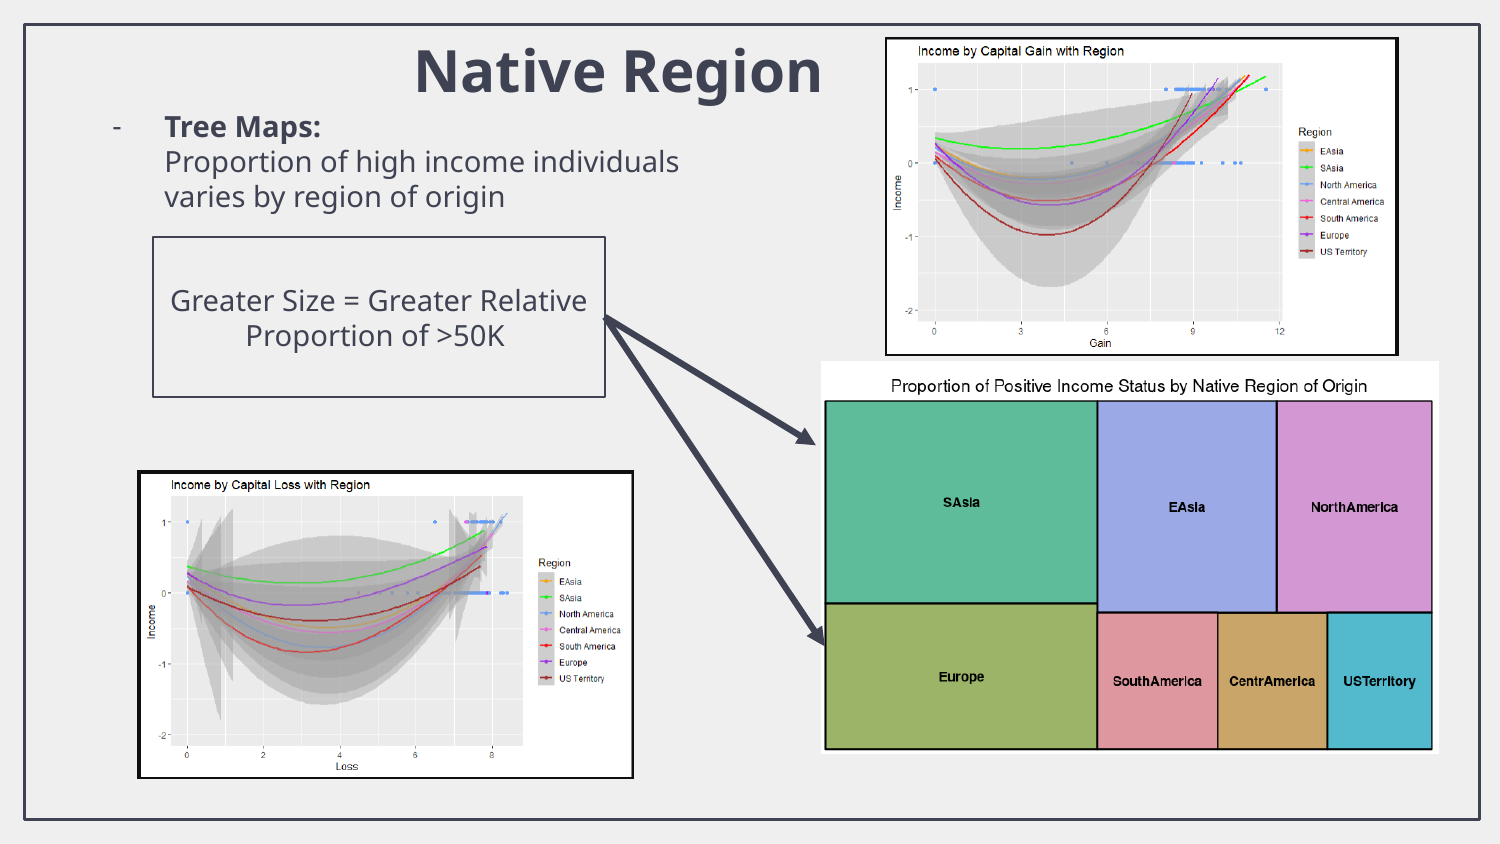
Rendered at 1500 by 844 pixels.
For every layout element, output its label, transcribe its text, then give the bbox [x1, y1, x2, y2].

title Native Region [283, 27, 954, 133]
picture [885, 37, 1400, 357]
text_box Greater Size = Greater Relative Proportion of >50K [152, 236, 605, 397]
text_box Tree Maps: Proportion of high income individuals varies by region of origin [74, 92, 759, 254]
picture [136, 469, 634, 780]
picture [821, 360, 1440, 754]
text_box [604, 316, 825, 647]
